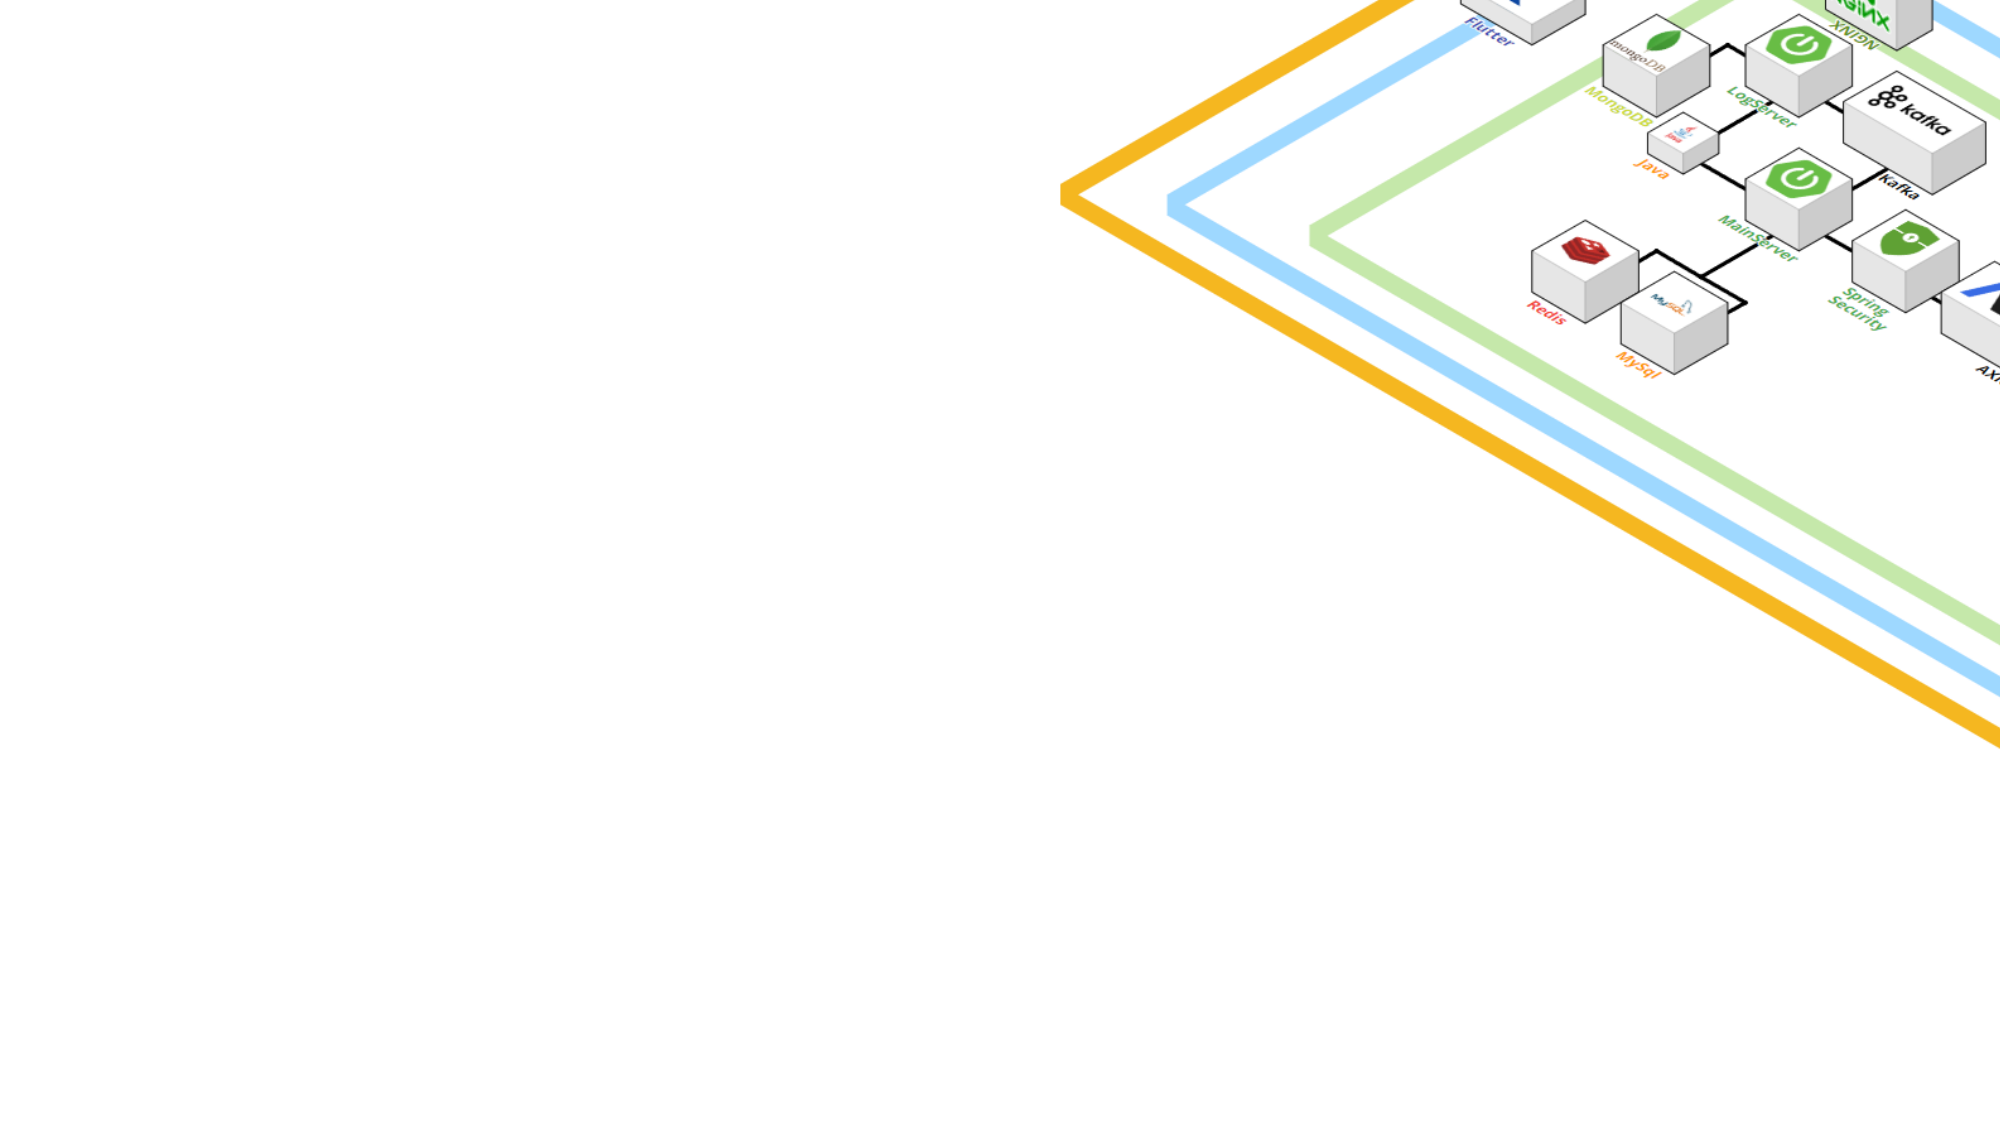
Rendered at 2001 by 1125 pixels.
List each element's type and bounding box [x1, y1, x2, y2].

picture [1034, 0, 2000, 837]
